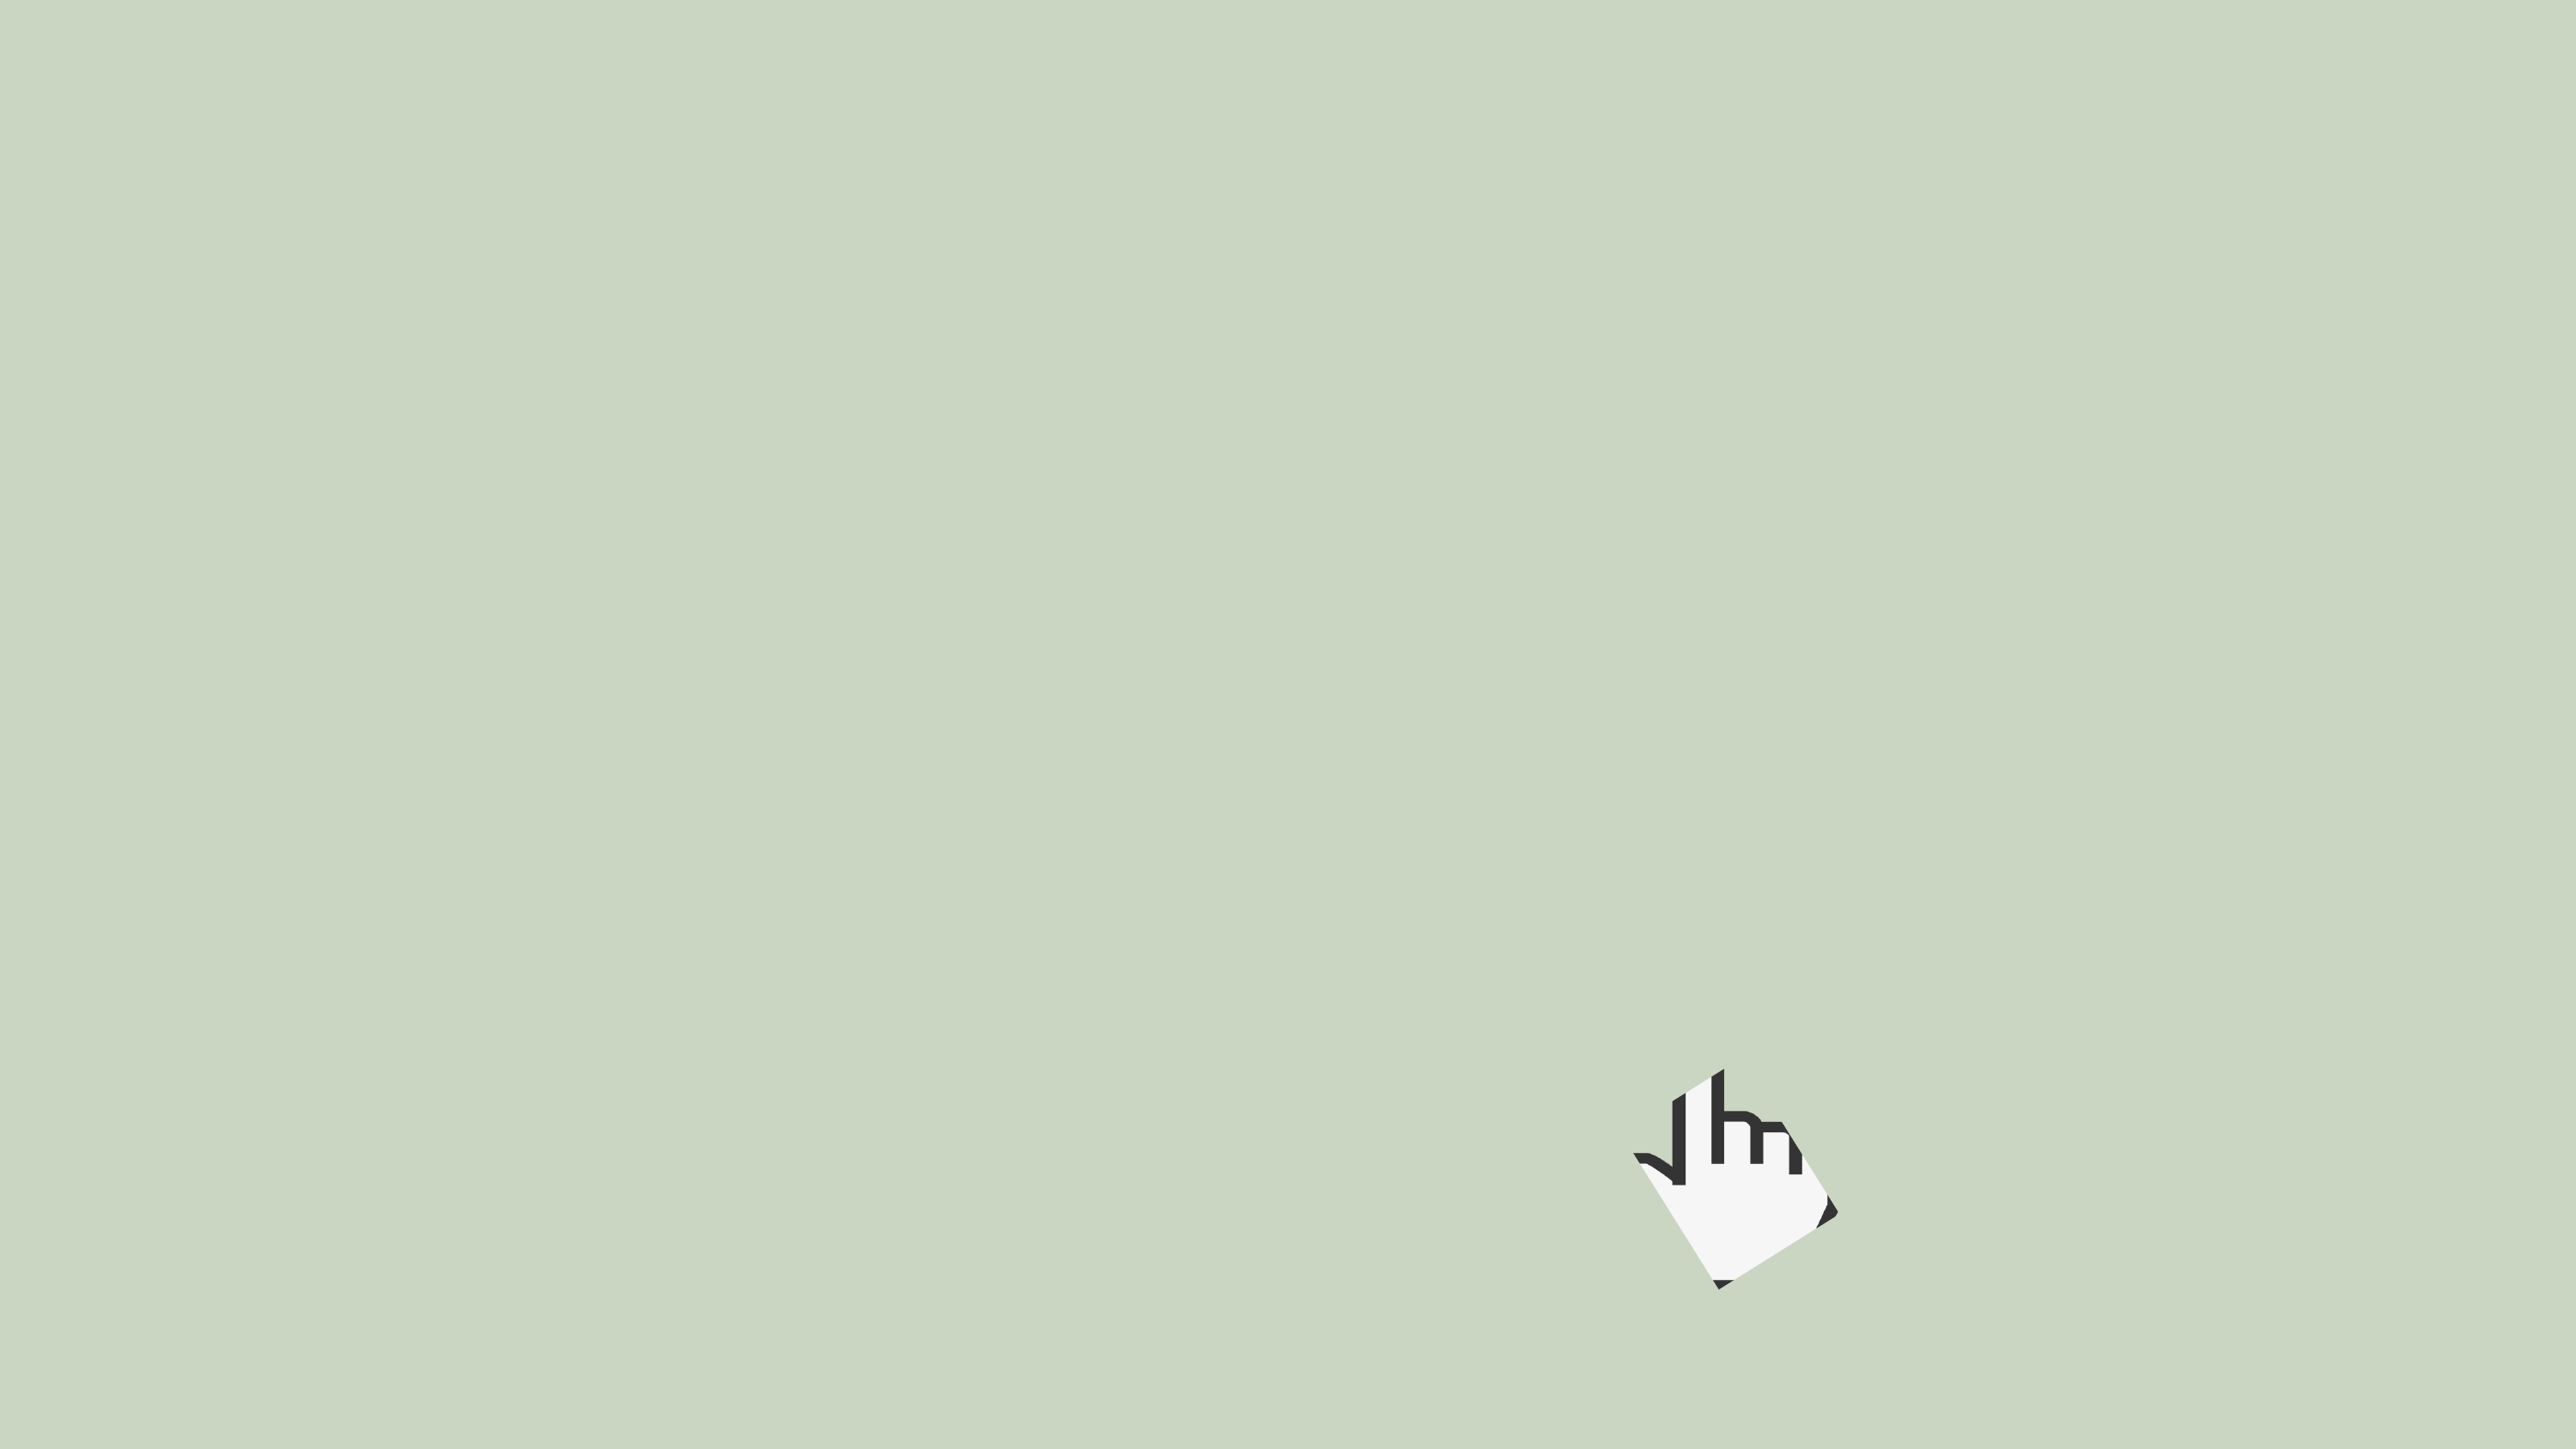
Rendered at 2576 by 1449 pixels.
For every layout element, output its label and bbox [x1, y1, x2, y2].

text_box [1620, 1058, 1840, 1290]
